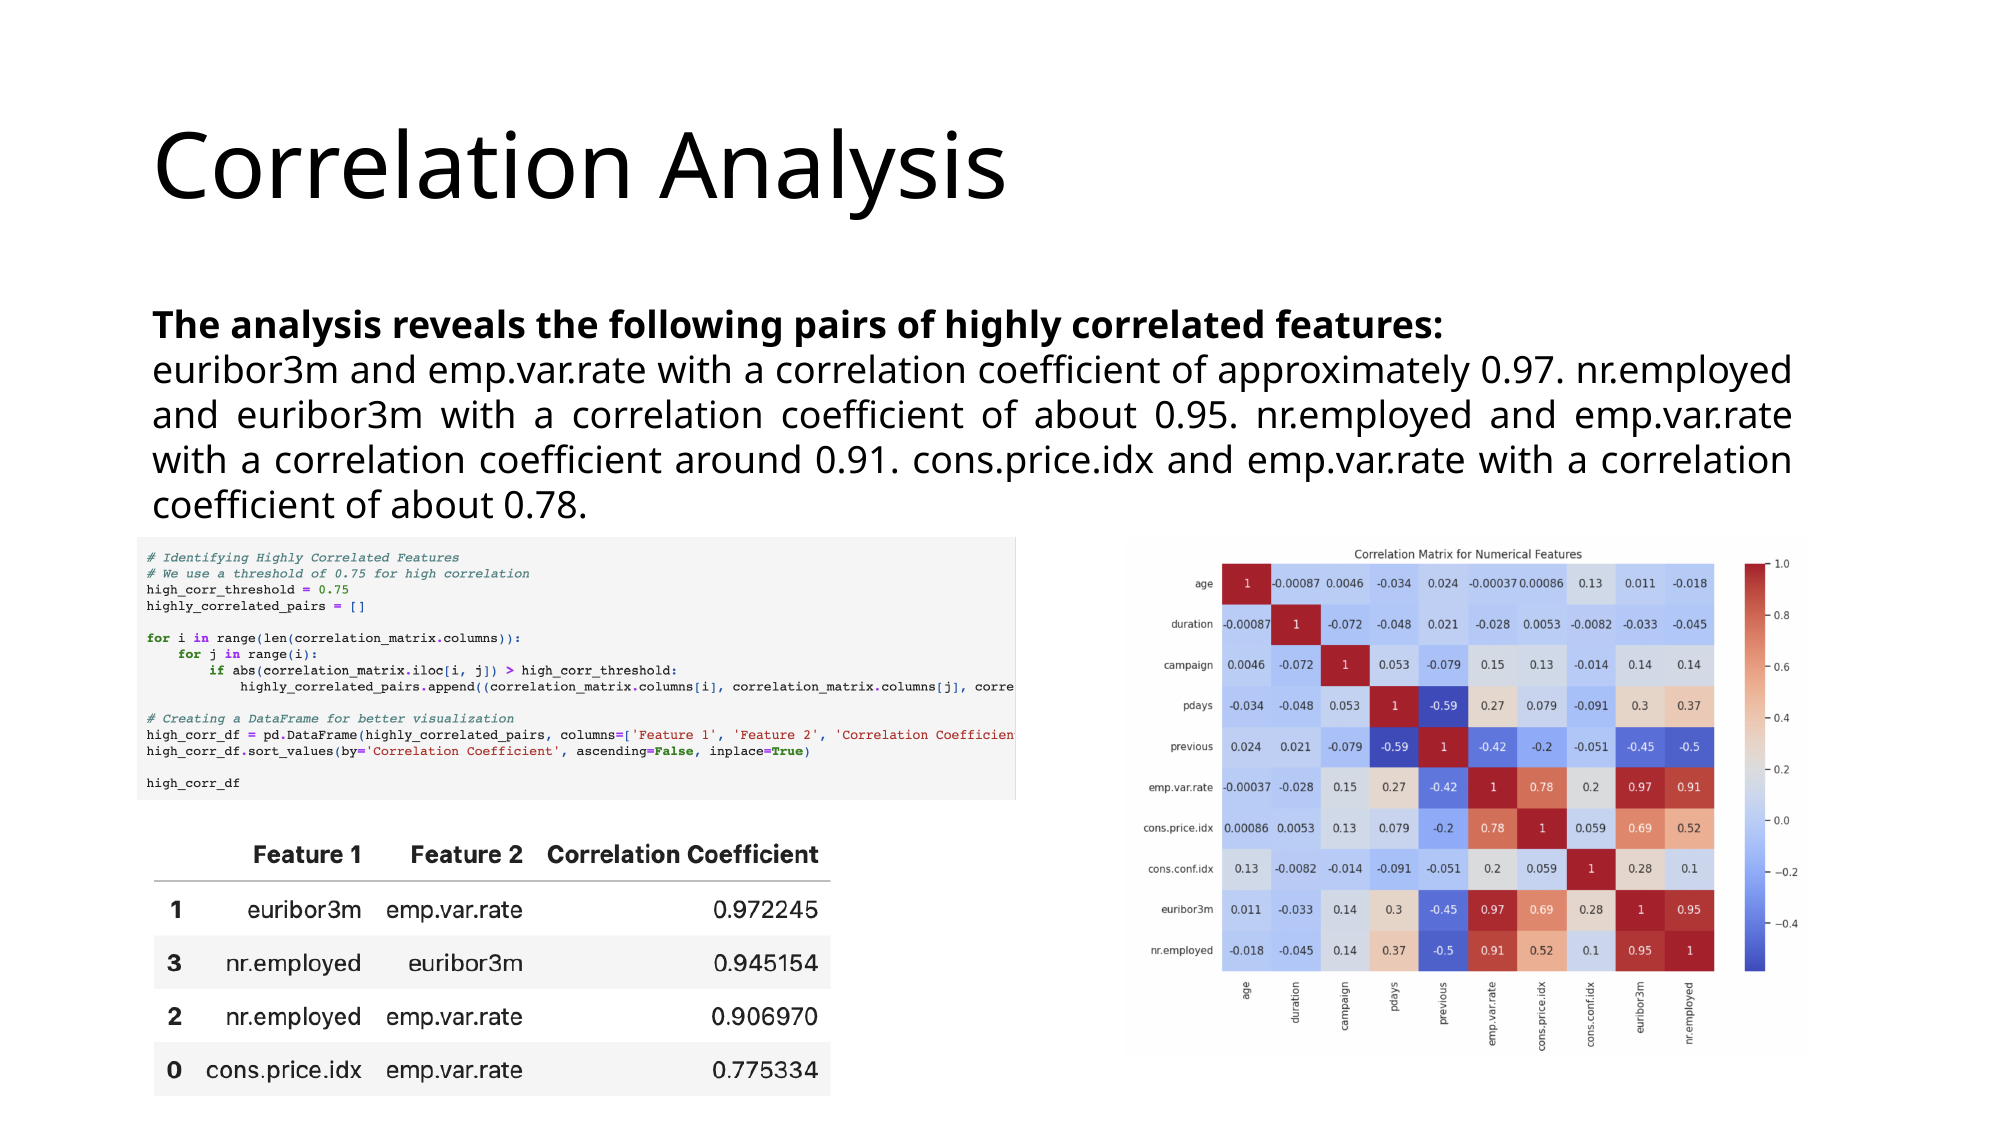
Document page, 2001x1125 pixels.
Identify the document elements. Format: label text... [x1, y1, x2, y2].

text_box The analysis reveals the following pairs of highly correlated features: euribor3m and emp.var.rate with a correlation coefficient of approximately 0.97. nr.employed and euribor3m with a correlation coefficient of about 0.95. nr.employed and emp.var.rate with a correlation coefficient around 0.91. cons.price.idx and emp.var.rate with a correlation coefficient of about 0.78. [137, 293, 1810, 534]
picture [1124, 537, 1810, 1056]
title Correlation Analysis [137, 59, 1863, 278]
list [137, 537, 1022, 800]
picture [137, 830, 876, 1112]
